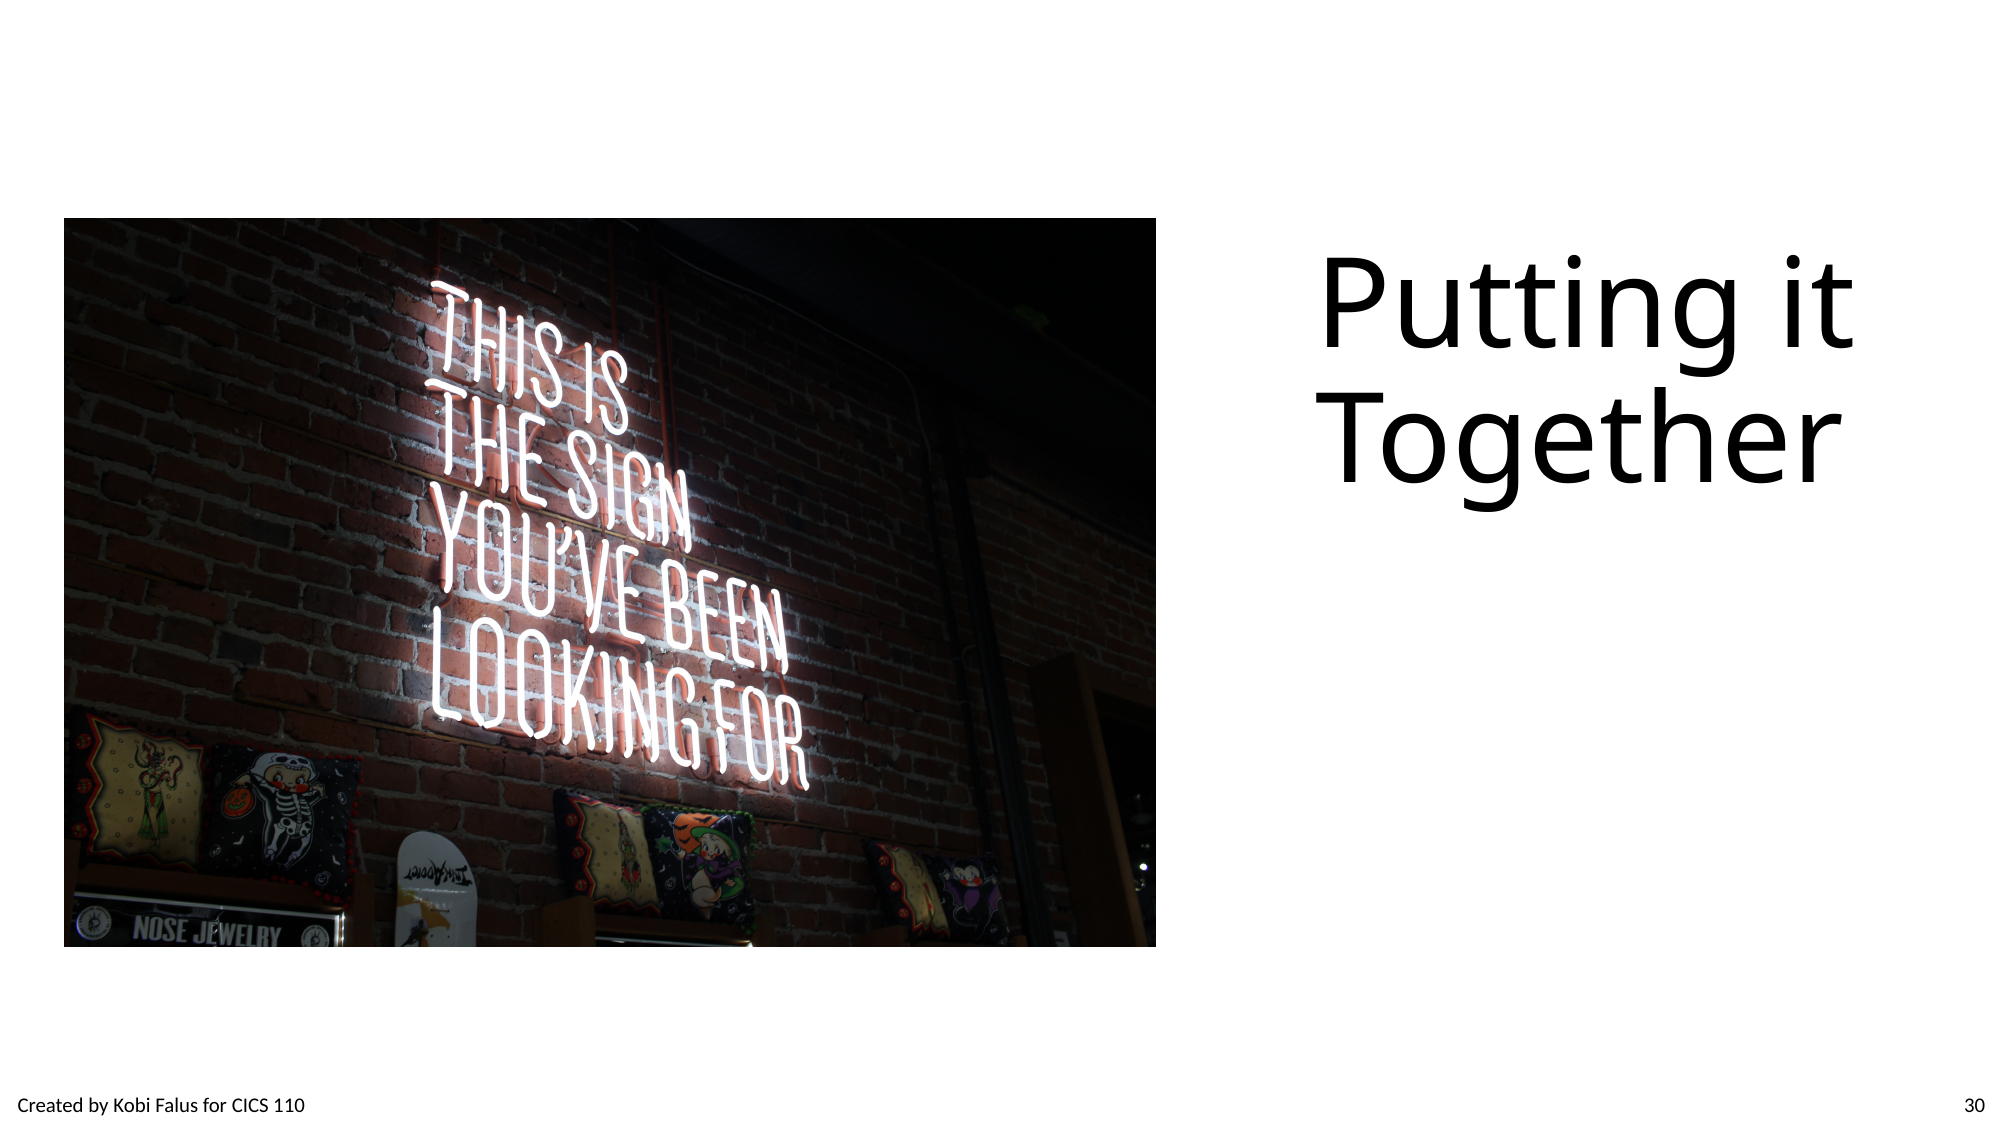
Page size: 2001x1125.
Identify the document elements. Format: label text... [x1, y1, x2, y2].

picture [64, 218, 1156, 947]
title Putting it Together [1300, 218, 1884, 518]
